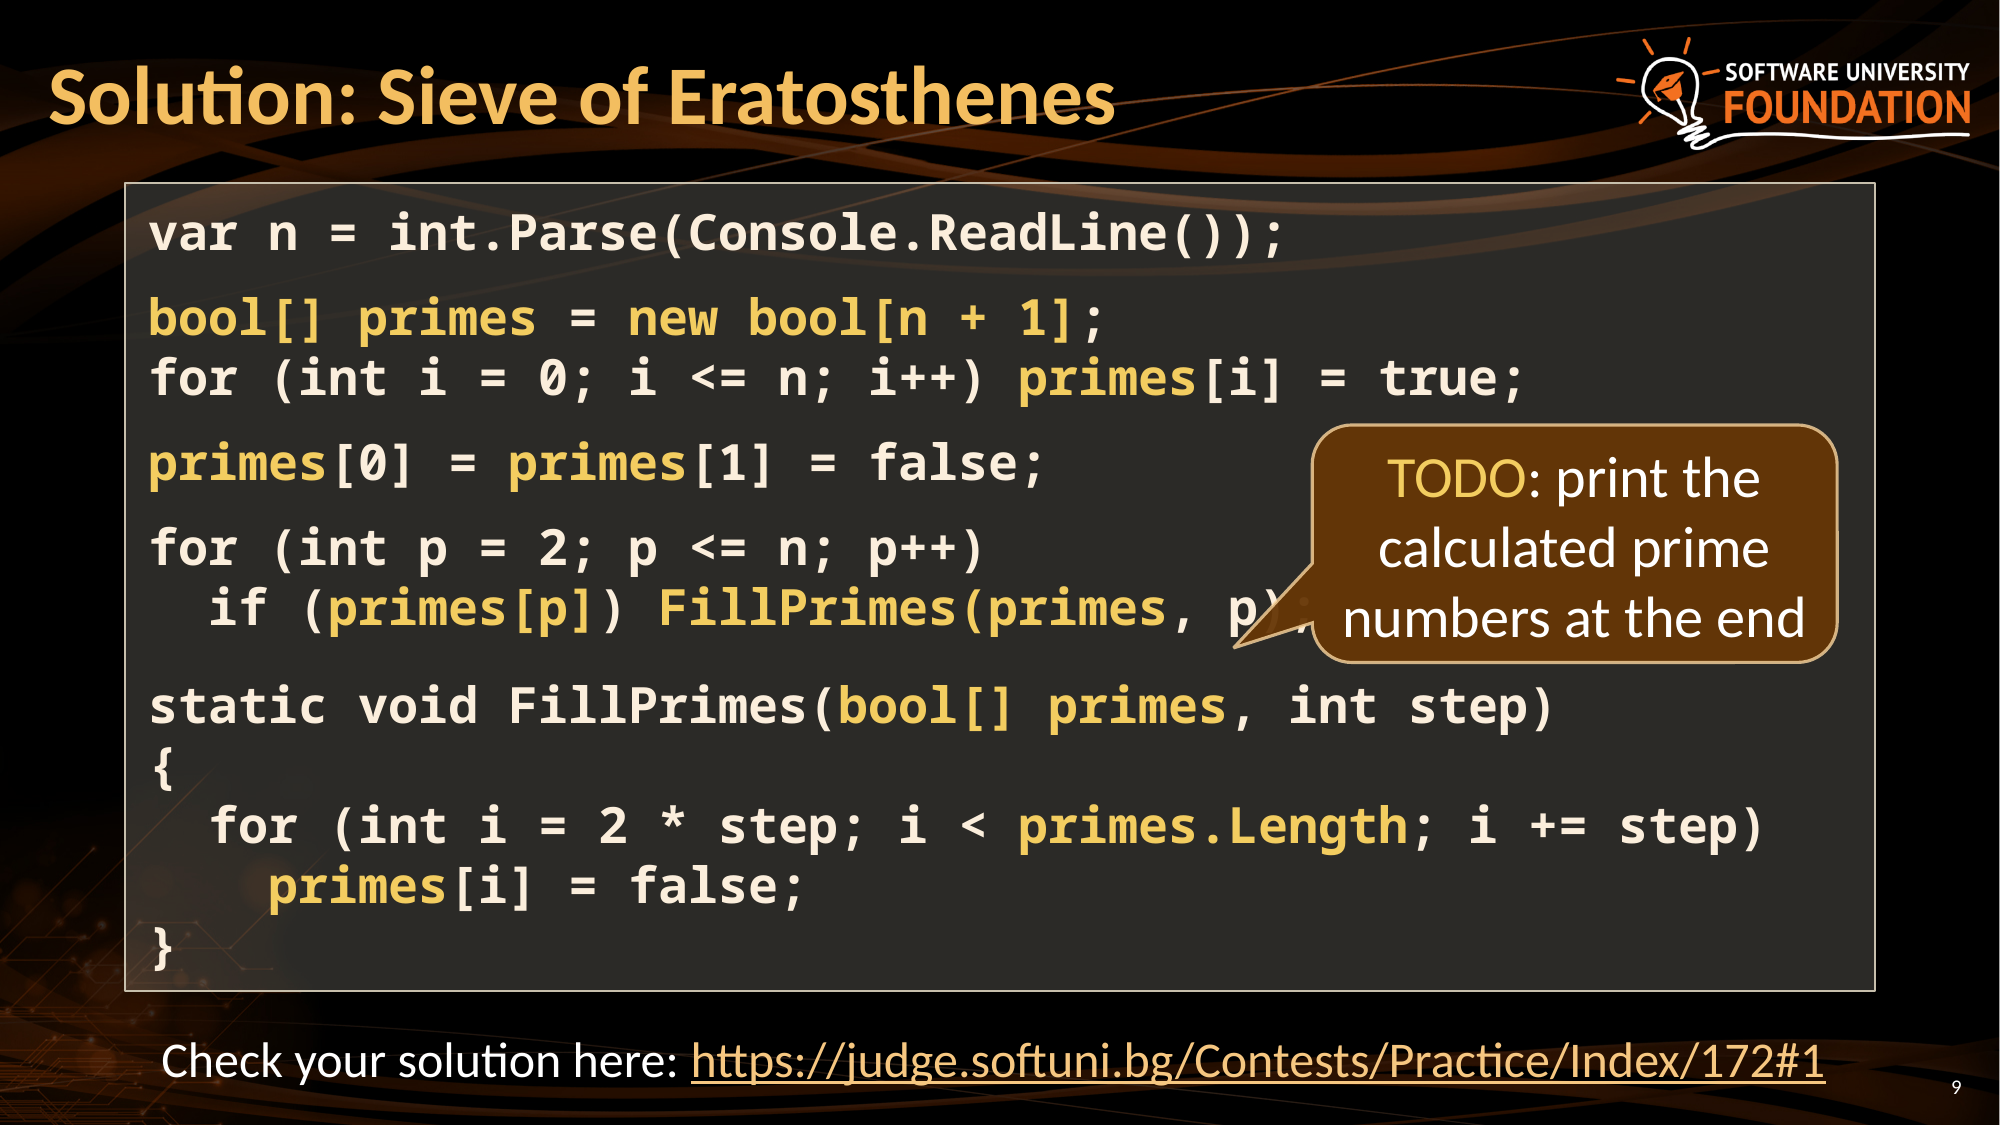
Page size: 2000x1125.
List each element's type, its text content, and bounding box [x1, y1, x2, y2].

text_box var n = int.Parse(Console.ReadLine()); bool[] primes = new bool[n + 1]; for (int i = 0; i <= n; i++) primes[i] = true; primes[0] = primes[1] = false; for (int p = 2; p <= n; p++) if (primes[p]) FillPrimes(primes, p); static void FillPrimes(bool[] primes, int step) { for (int i = 2 * step; i < primes.Length; i += step) primes[i] = false; } [124, 182, 1875, 991]
title Solution: Sieve of Eratosthenes [30, 6, 1602, 189]
slide_number 9 [1897, 1070, 1968, 1103]
text_box Check your solution here: https://judge.softuni.bg/Contests/Practice/Index/172#1 [124, 1019, 1863, 1095]
text_box TODO: print the calculated prime numbers at the end [1232, 423, 1839, 664]
picture [0, 0, 2000, 1125]
